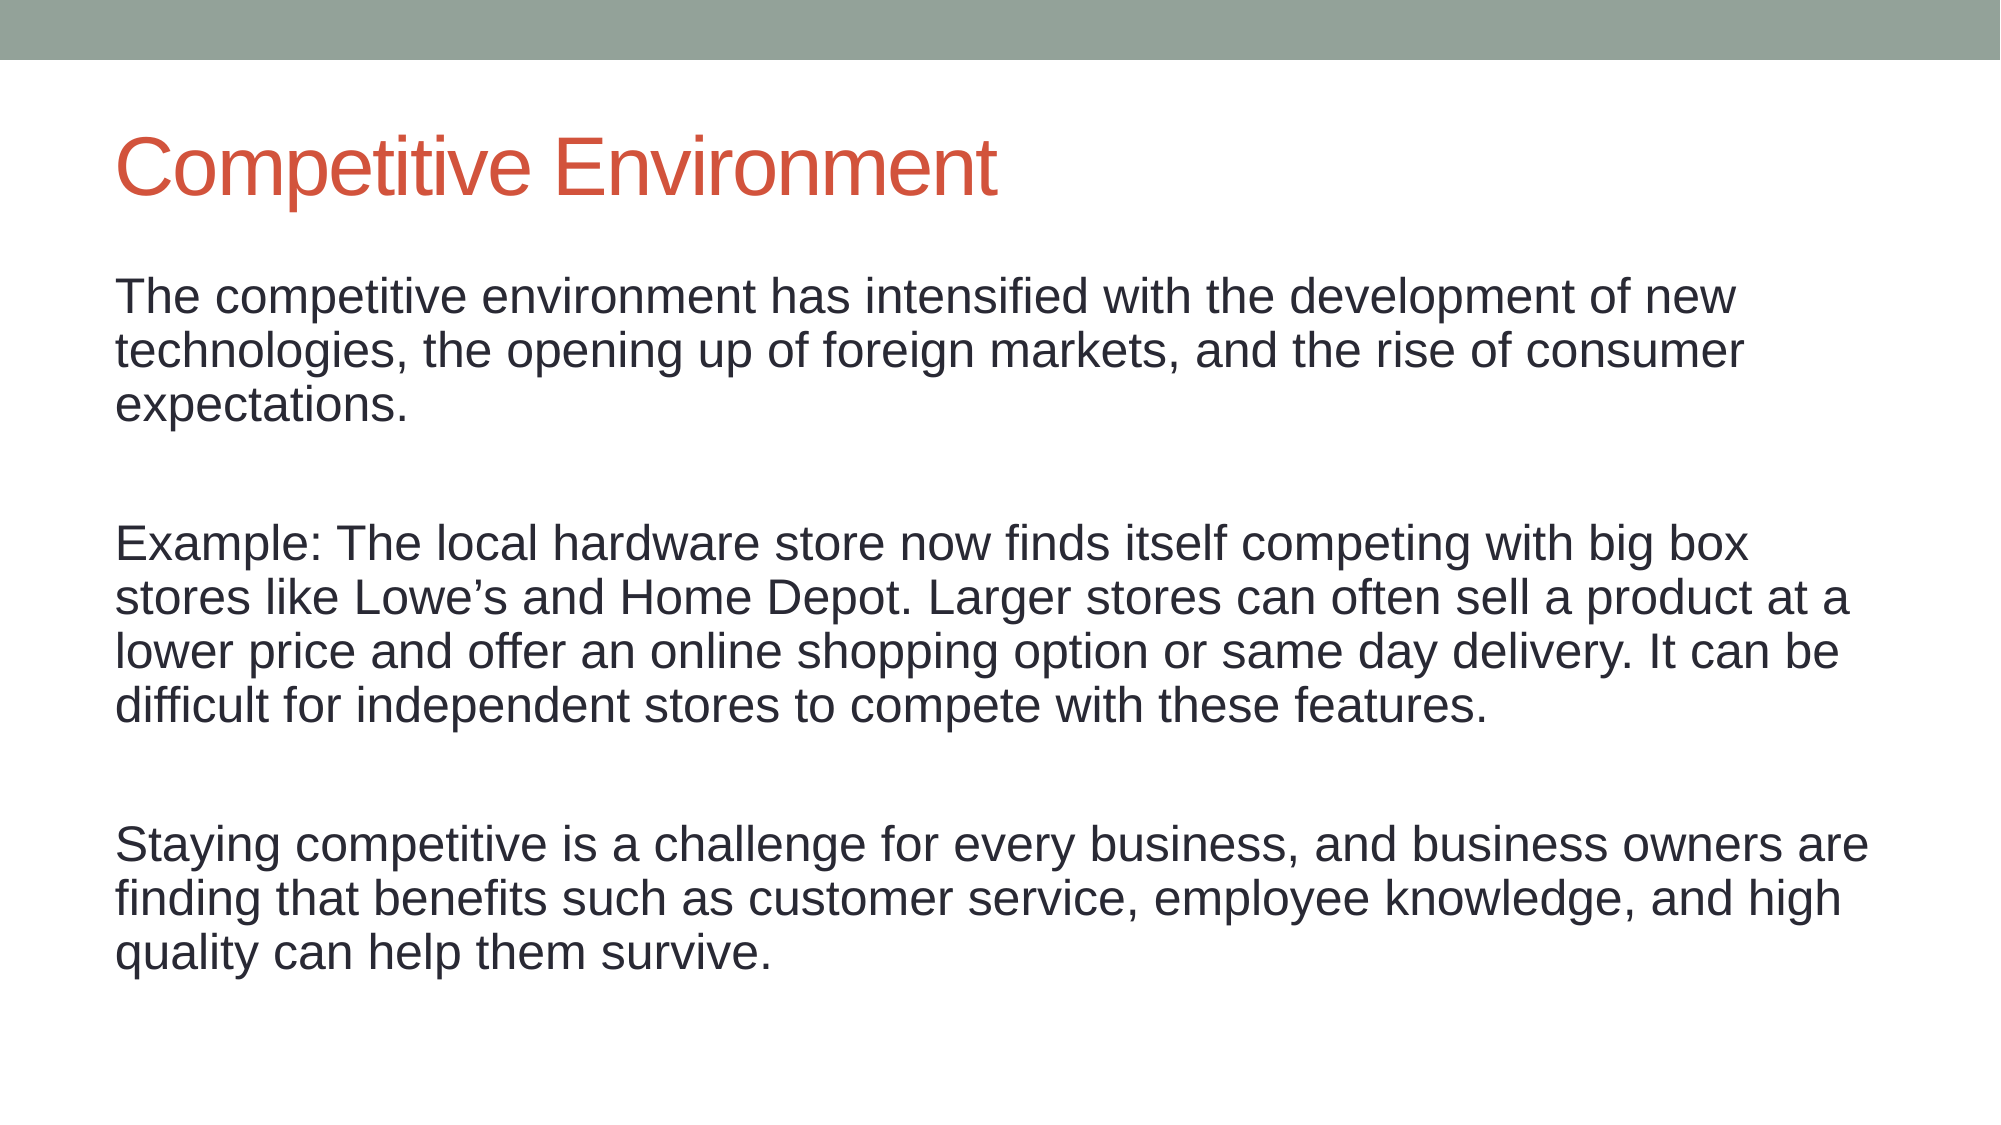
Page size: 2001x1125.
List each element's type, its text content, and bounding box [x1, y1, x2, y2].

title Competitive Environment [99, 87, 1900, 250]
list The competitive environment has intensified with the development of new technologies, the opening up of foreign markets, and the rise of consumer expectations. Example: The local hardware store now finds itself competing with big box stores like Lowe’s and Home Depot. Larger stores can often sell a product at a lower price and offer an online shopping option or same day delivery. It can be difficult for independent stores to compete with these features. Staying competitive is a challenge for every business, and business owners are finding that benefits such as customer service, employee knowledge, and high quality can help them survive. [99, 262, 1900, 1063]
